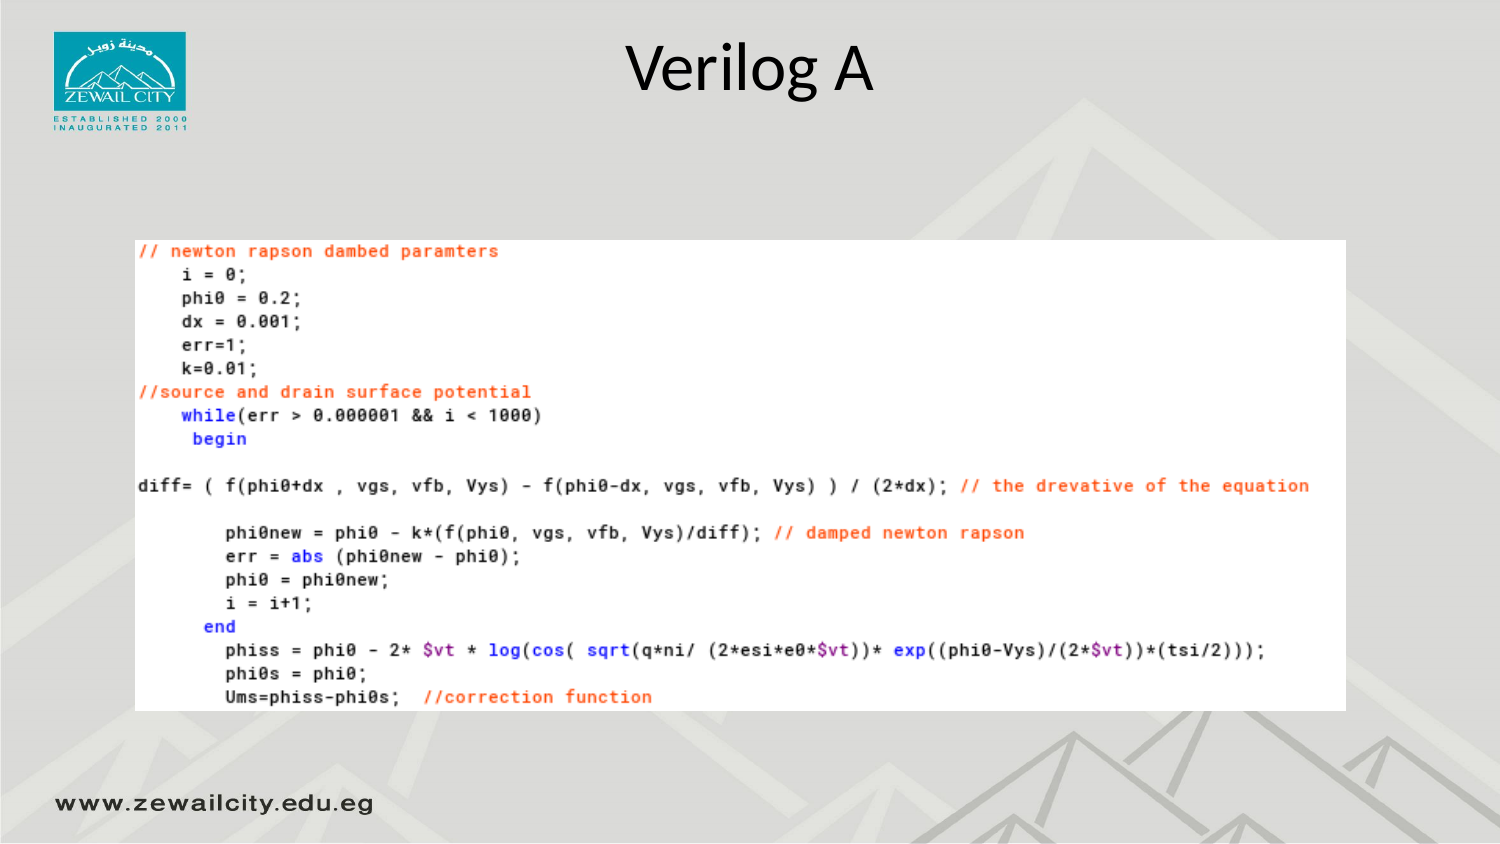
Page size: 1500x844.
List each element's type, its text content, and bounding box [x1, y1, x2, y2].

title Verilog A [75, 33, 1425, 175]
picture [0, 0, 1500, 844]
